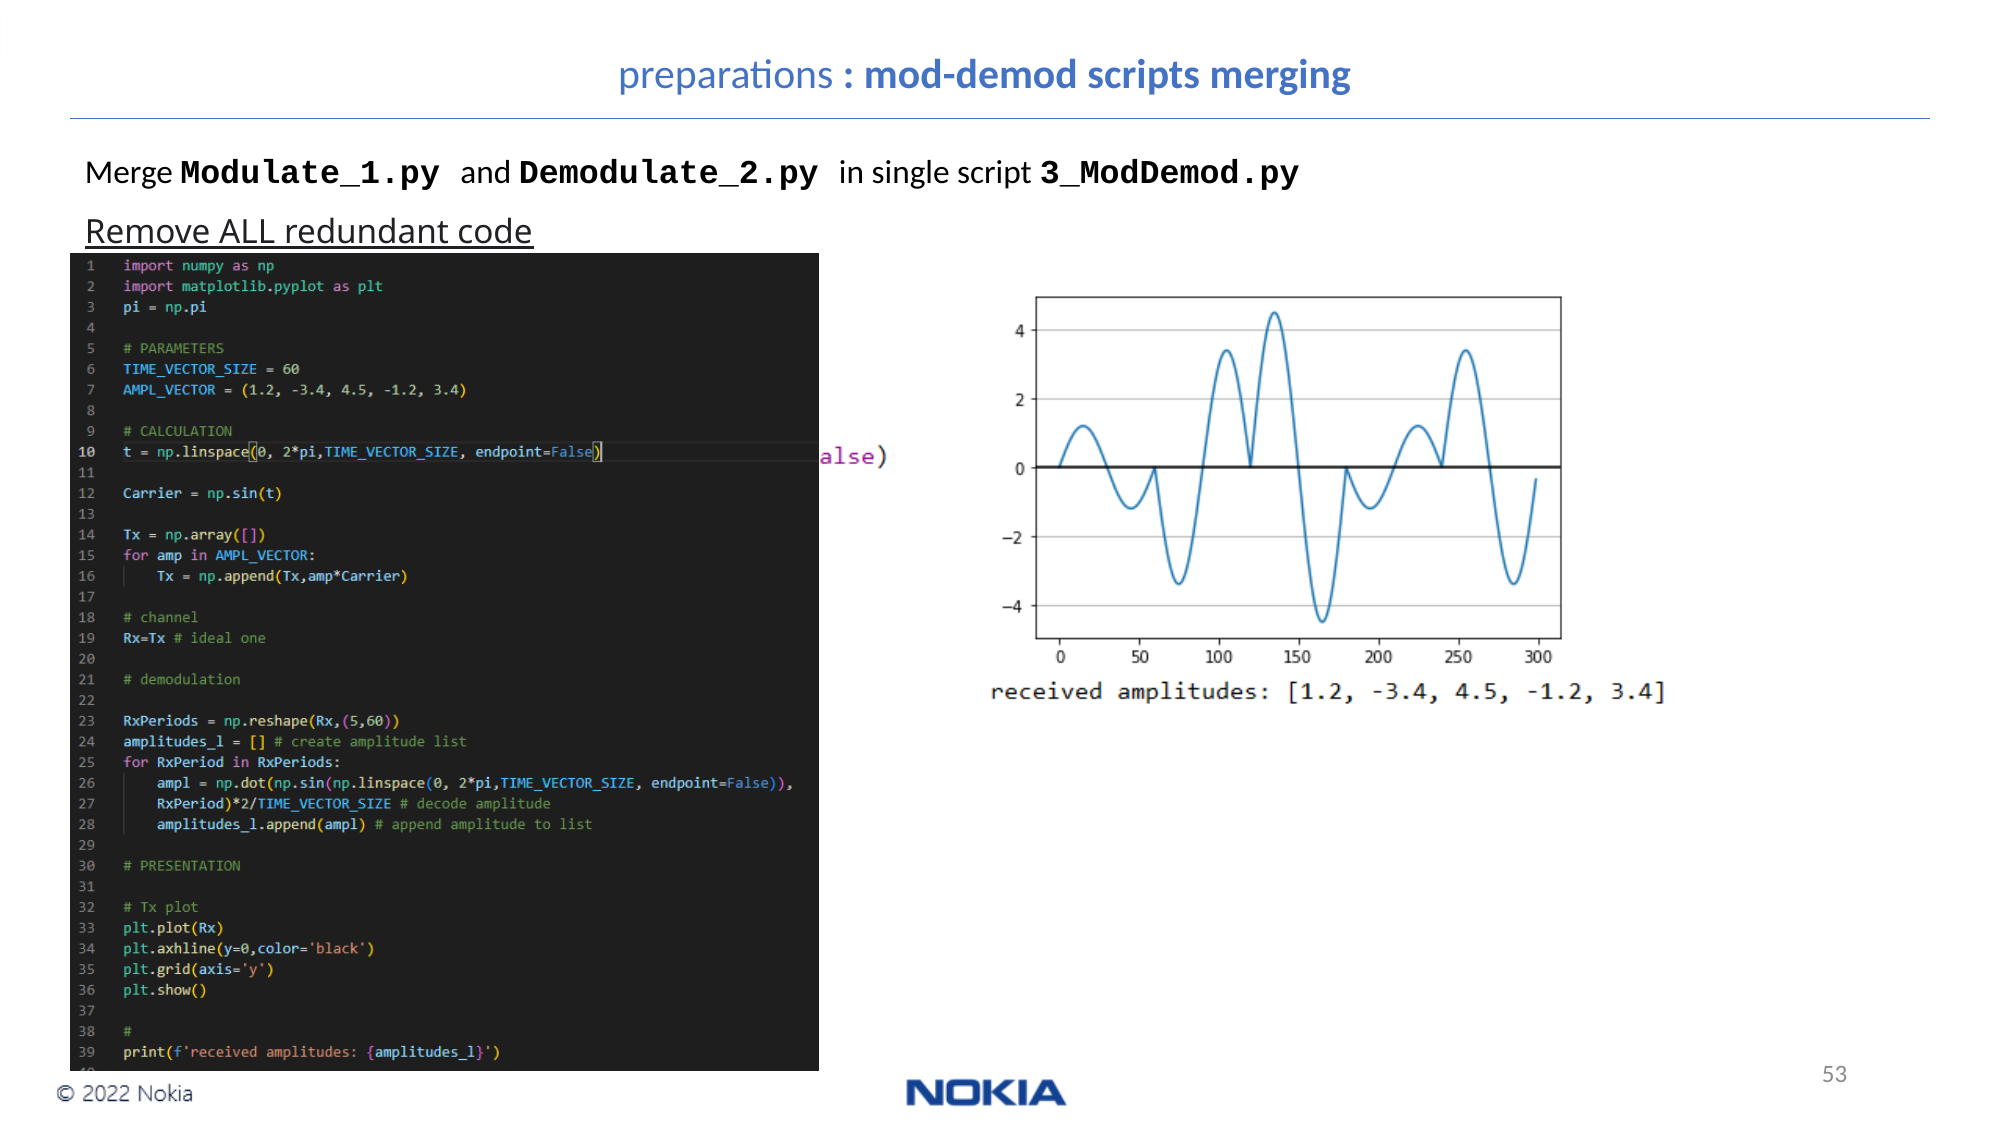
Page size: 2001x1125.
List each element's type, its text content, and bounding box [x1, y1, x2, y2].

picture [984, 292, 1667, 707]
picture [36, 253, 1167, 1111]
text_box preparations : mod-demod scripts merging [55, 35, 1915, 104]
text_box Merge Modulate_1.py and Demodulate_2.py in single script 3_ModDemod.py Remove ALL redundant code [70, 123, 1493, 258]
slide_number 53 [1412, 1042, 1863, 1103]
